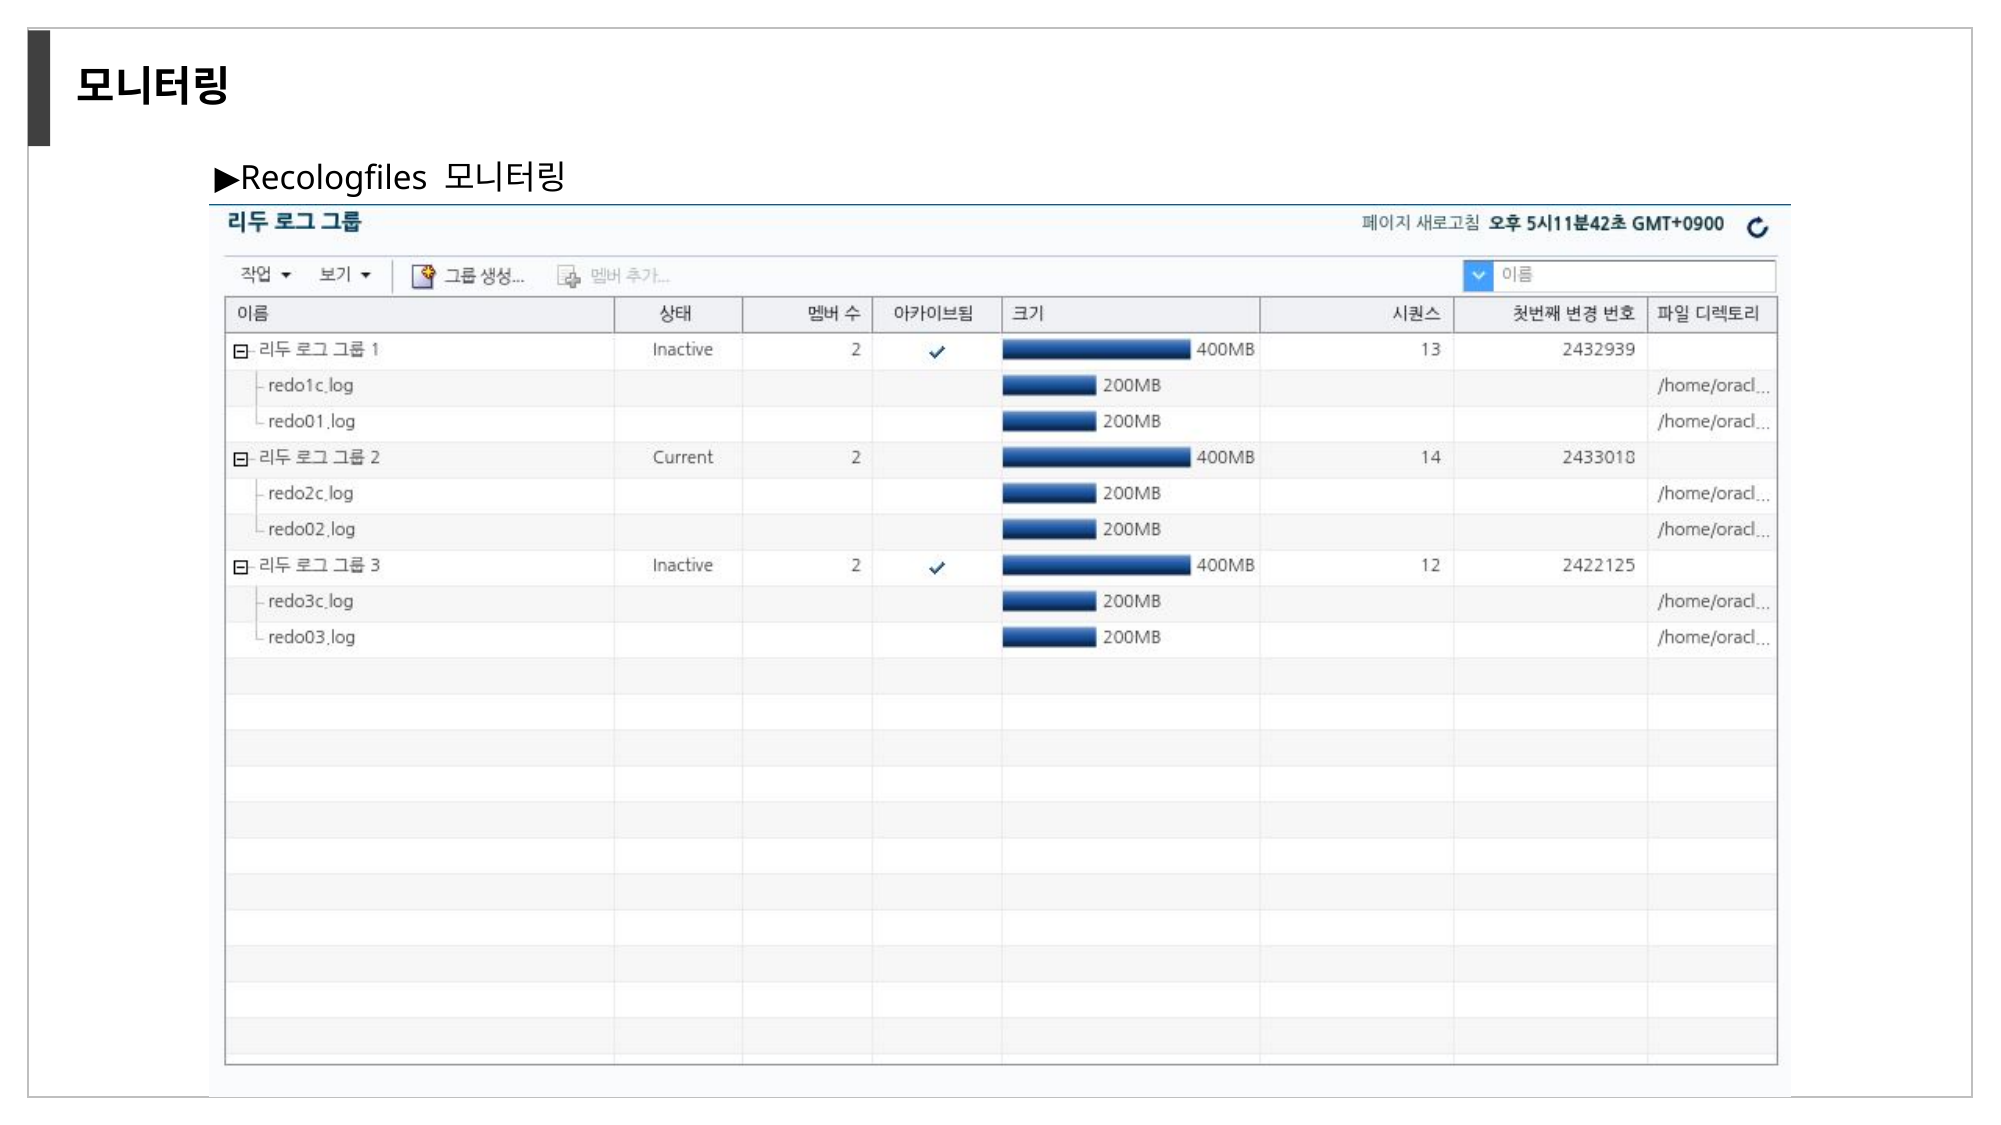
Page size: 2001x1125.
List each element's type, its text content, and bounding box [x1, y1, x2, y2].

text_box [27, 27, 1973, 1098]
text_box [27, 29, 51, 147]
text_box 모니터링 [61, 52, 859, 118]
picture [209, 204, 1791, 1097]
text_box ▶Recologfiles 모니터링 [199, 148, 822, 204]
